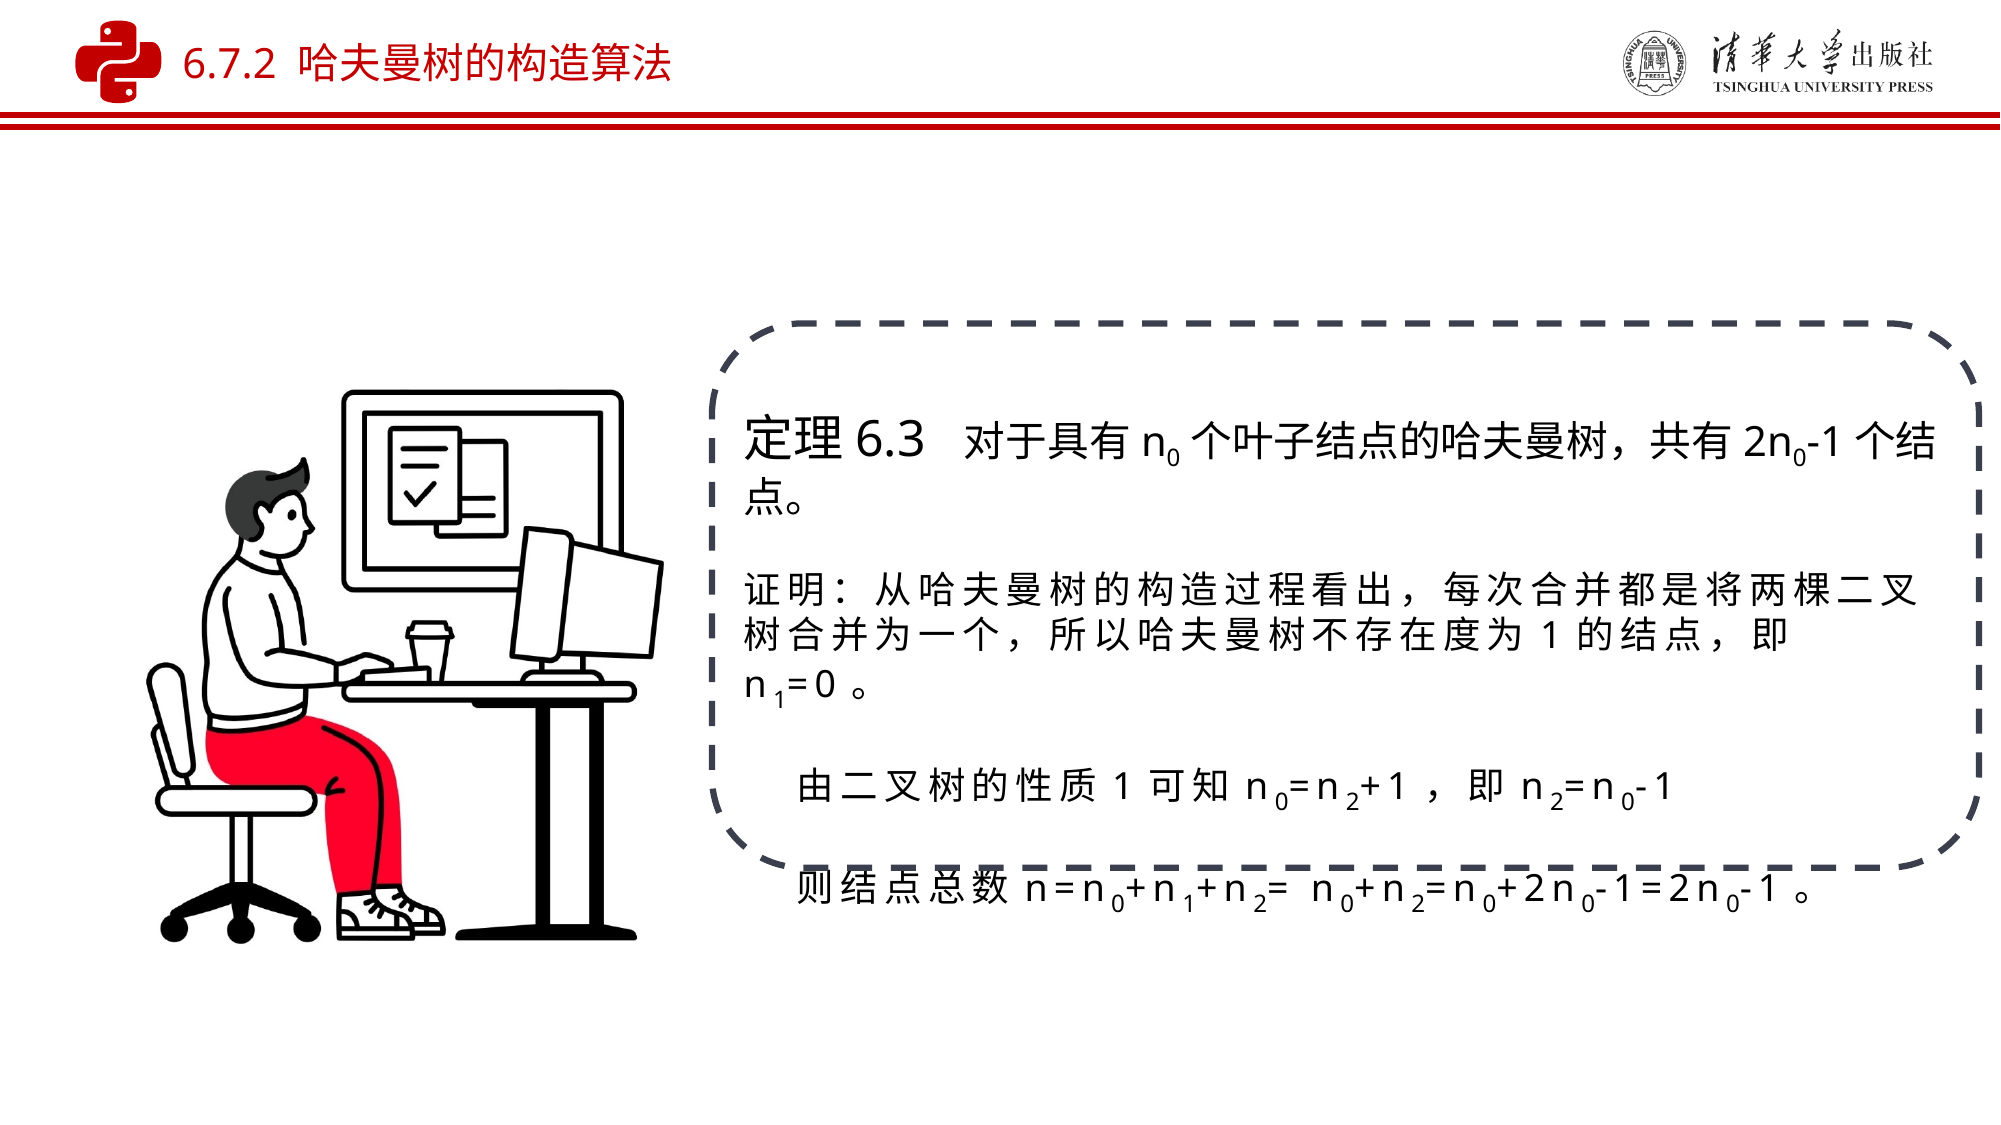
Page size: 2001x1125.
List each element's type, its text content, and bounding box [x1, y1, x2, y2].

text_box [710, 322, 1981, 869]
text_box 定理6.3 对于具有n0个叶子结点的哈夫曼树，共有2n0-1个结点。 证明：从哈夫曼树的构造过程看出，每次合并都是将两棵二叉树合并为一个，所以哈夫曼树不存在度为1的结点，即n1=0。 由二叉树的性质1可知n0=n2+1，即n2=n0-1 则结点总数n=n0+n1+n2= n0+n2=n0+2n0-1=2n0-1。 [728, 830, 1963, 925]
text_box 6.7.2 哈夫曼树的构造算法 [167, 29, 689, 95]
picture [64, 323, 681, 984]
